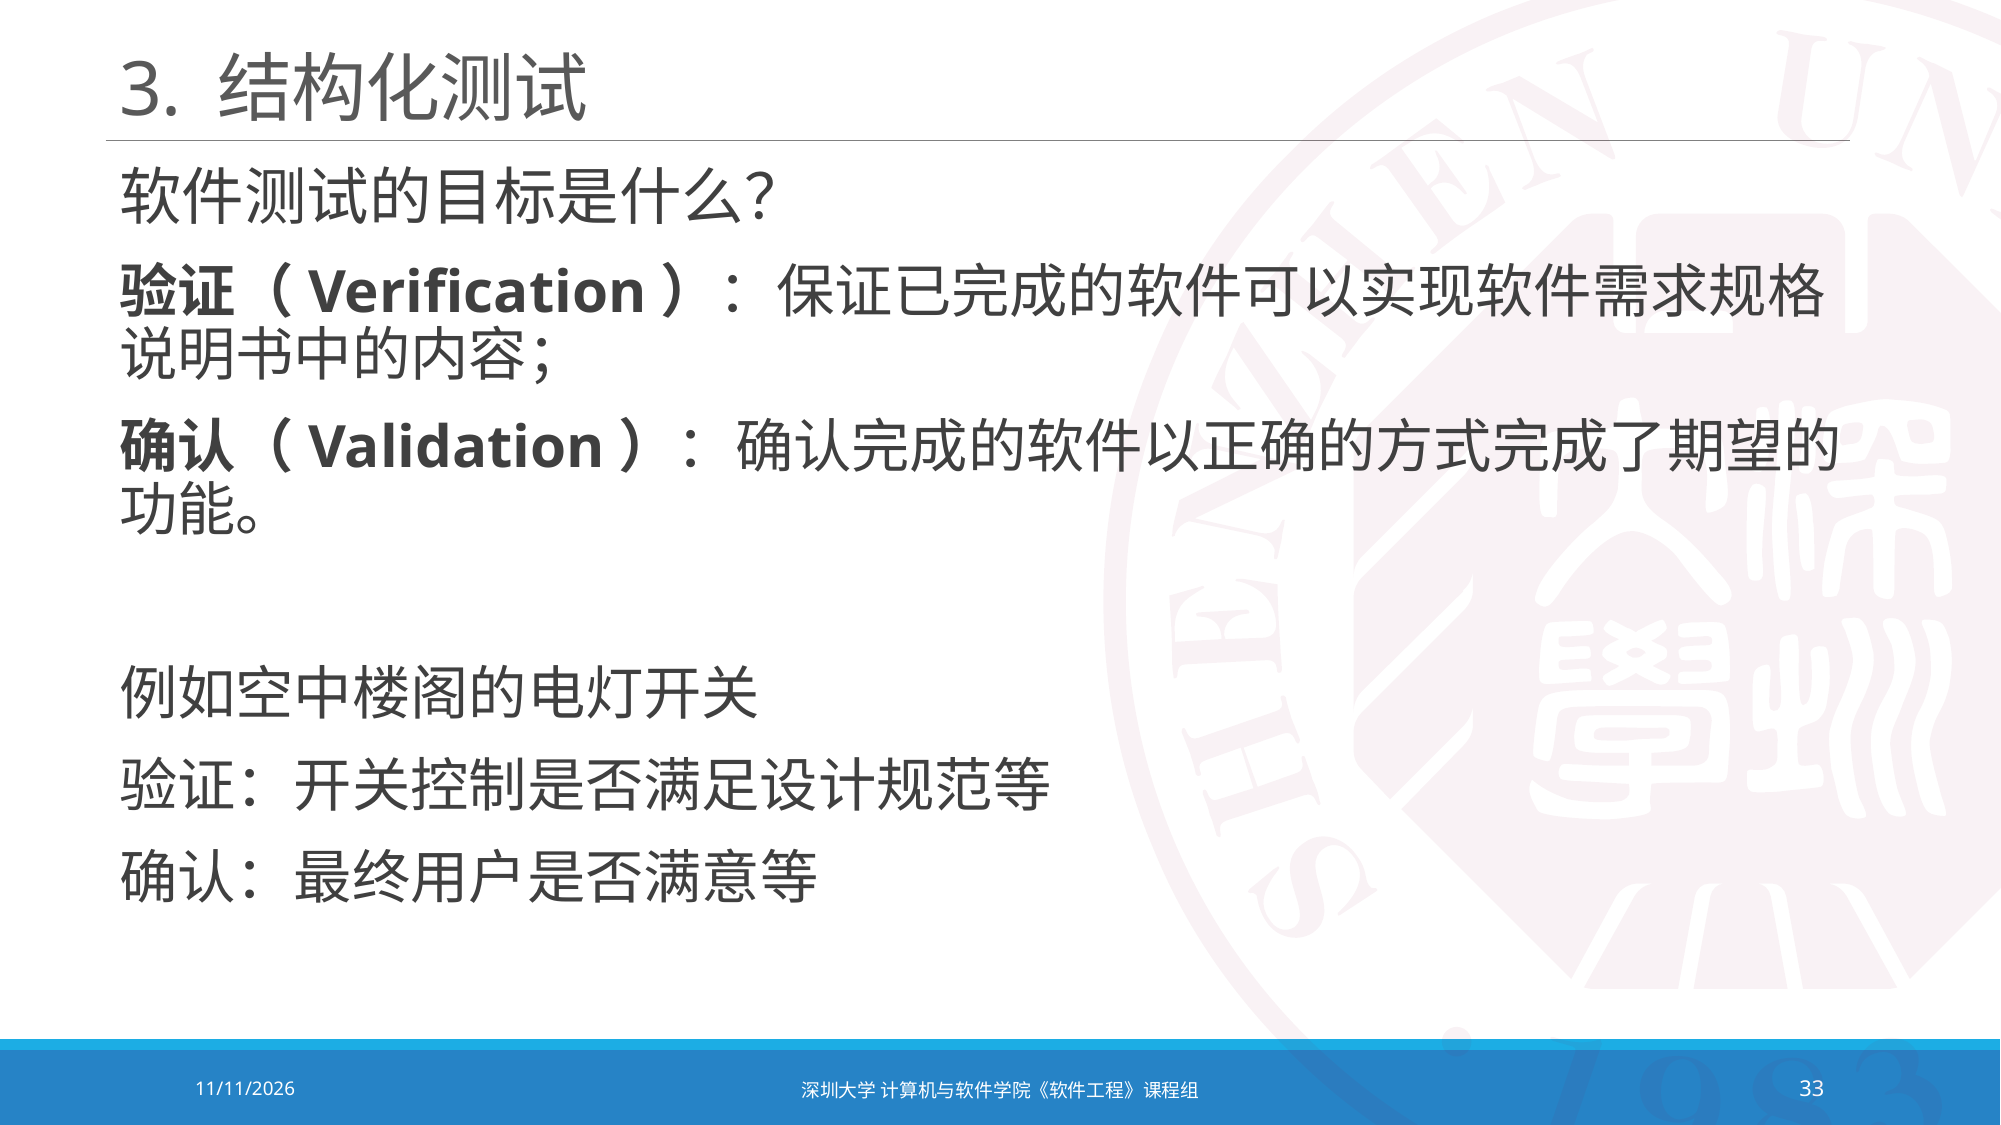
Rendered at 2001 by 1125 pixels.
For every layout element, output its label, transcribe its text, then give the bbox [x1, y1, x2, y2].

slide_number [180, 1059, 586, 1120]
slide_number 33 [1624, 1059, 1840, 1120]
title 3. 结构化测试 [104, 0, 1856, 139]
footer 深圳大学 计算机与软件学院《软件工程》课程组 [604, 1059, 1396, 1120]
list 软件测试的目标是什么？ 验证（Verification）：保证已完成的软件可以实现软件需求规格说明书中的内容； 确认（Validation）：确认完成的软件以正确的方式完成了期望的功能。 例如空中楼阁的电灯开关 验证：开关控制是否满足设计规范等 确认：最终用户是否满意等 [104, 158, 1878, 1008]
